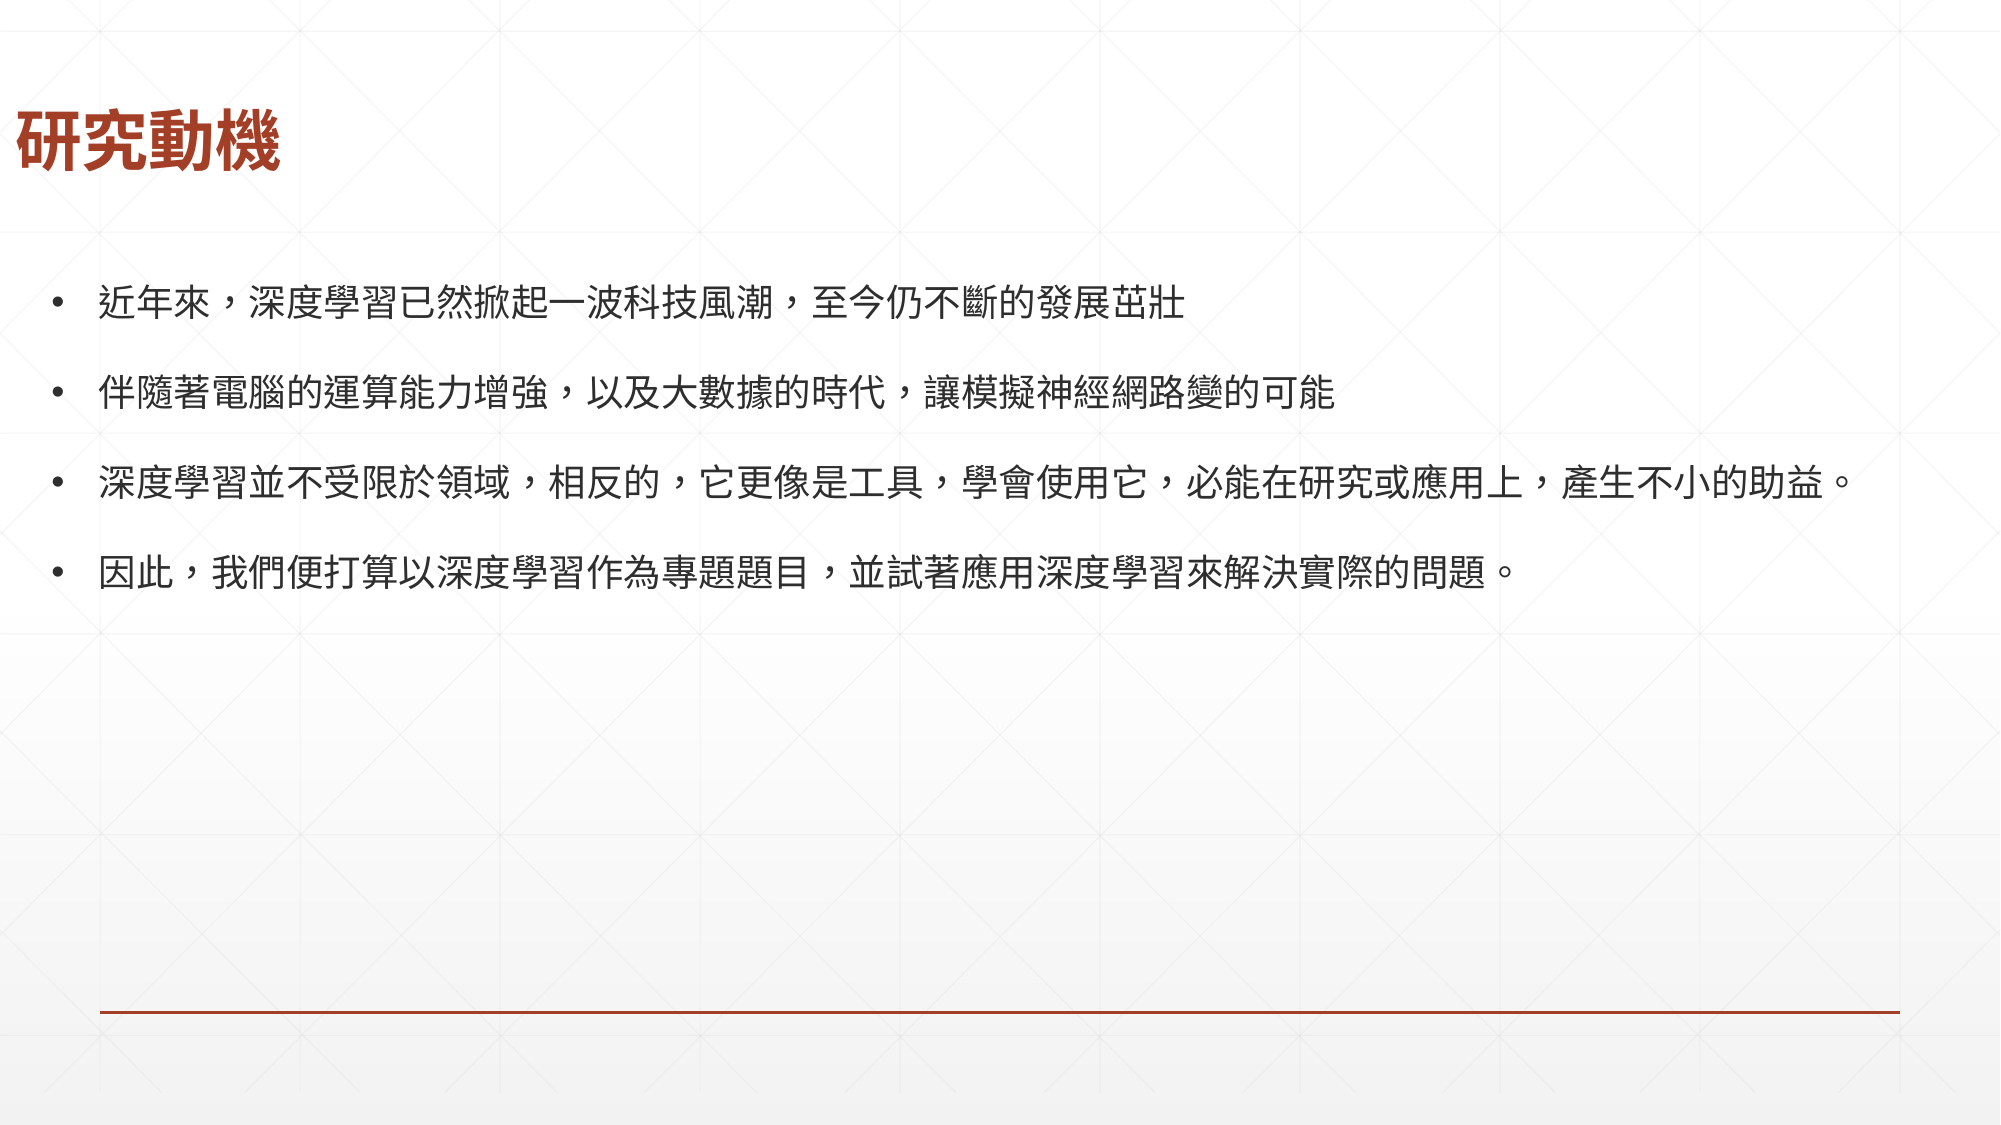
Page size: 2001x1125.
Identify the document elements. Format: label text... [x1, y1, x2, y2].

text_box 近年來，深度學習已然掀起一波科技風潮，至今仍不斷的發展茁壯 伴隨著電腦的運算能力增強，以及大數據的時代，讓模擬神經網路變的可能 深度學習並不受限於領域，相反的，它更像是工具，學會使用它，必能在研究或應用上，產生不小的助益。 因此，我們便打算以深度學習作為專題題目，並試著應用深度學習來解決實際的問題。 [36, 226, 1866, 647]
title 研究動機 [0, 0, 1575, 188]
